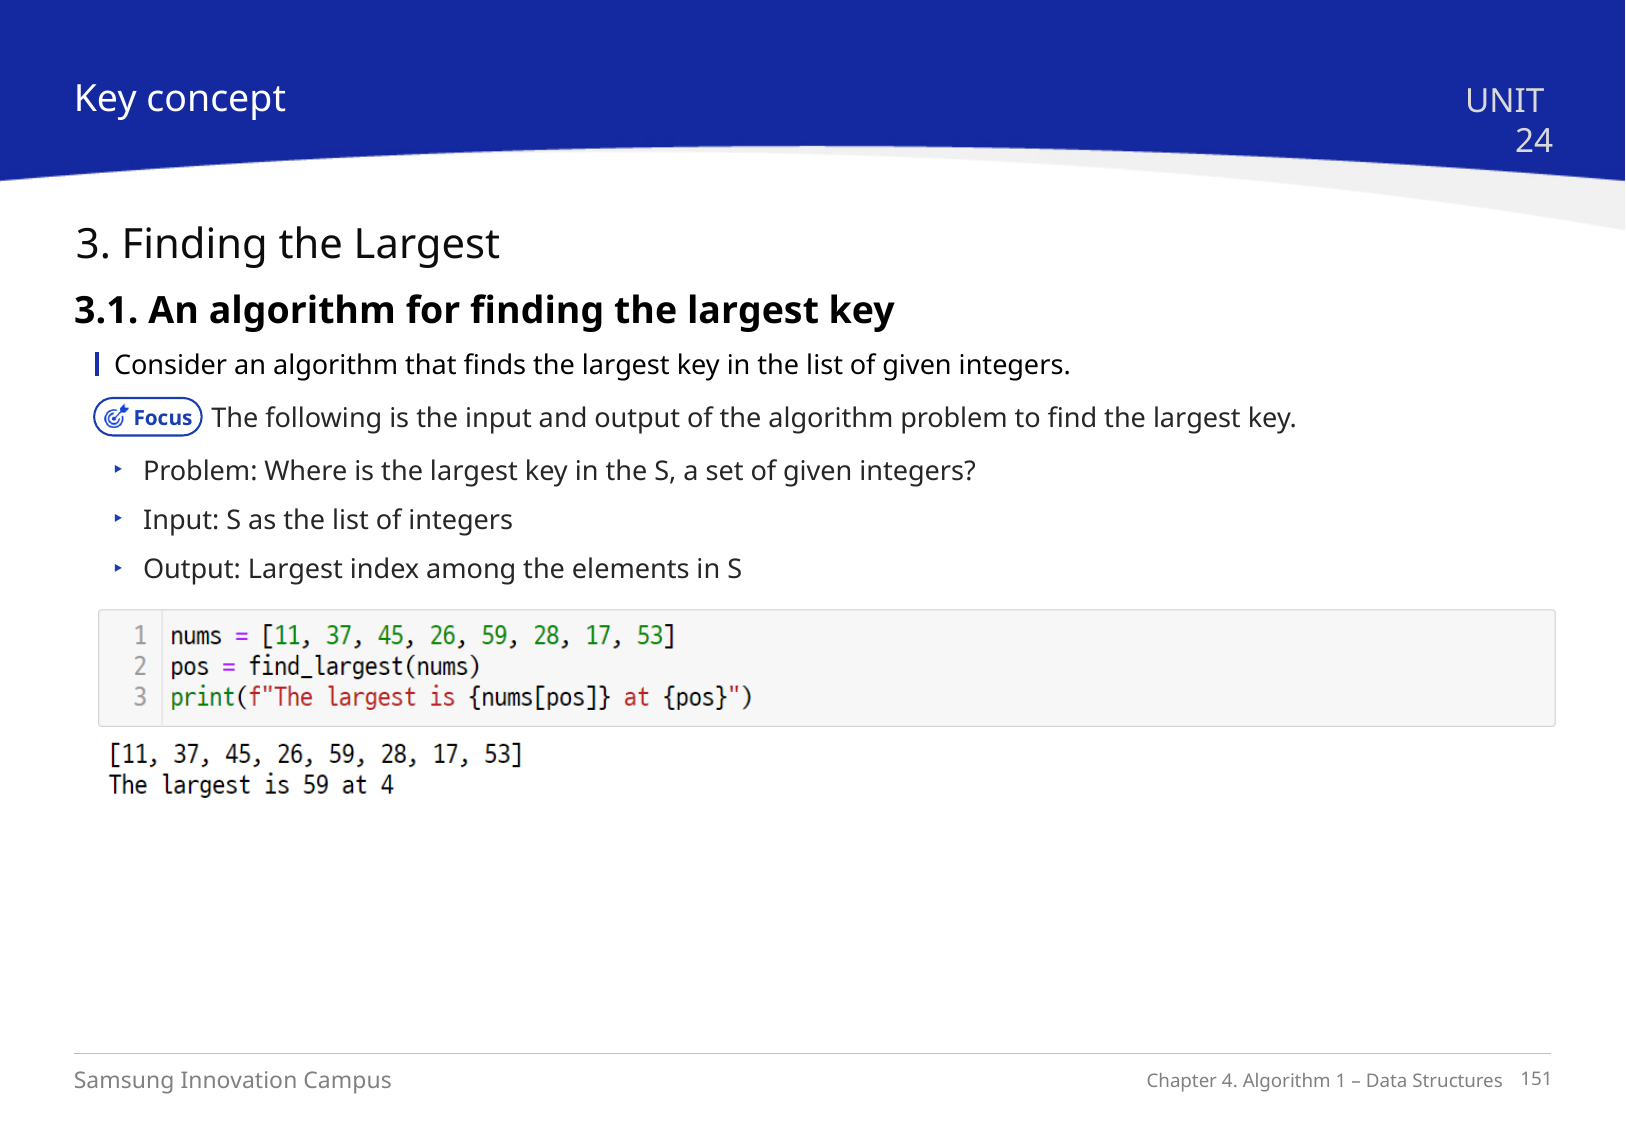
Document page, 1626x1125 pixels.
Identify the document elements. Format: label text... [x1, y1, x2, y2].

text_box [94, 392, 1539, 441]
text_box UNIT 24 [1422, 78, 1554, 159]
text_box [59, 216, 1554, 339]
text_box Key concept [73, 73, 981, 120]
text_box Consider an algorithm that finds the largest key in the list of given integers. [94, 346, 1554, 381]
picture [0, 0, 1625, 1125]
text_box Problem: Where is the largest key in the S, a set of given integers? Input: S as the list of integers Output: Largest index among the elements in S [112, 452, 1528, 585]
